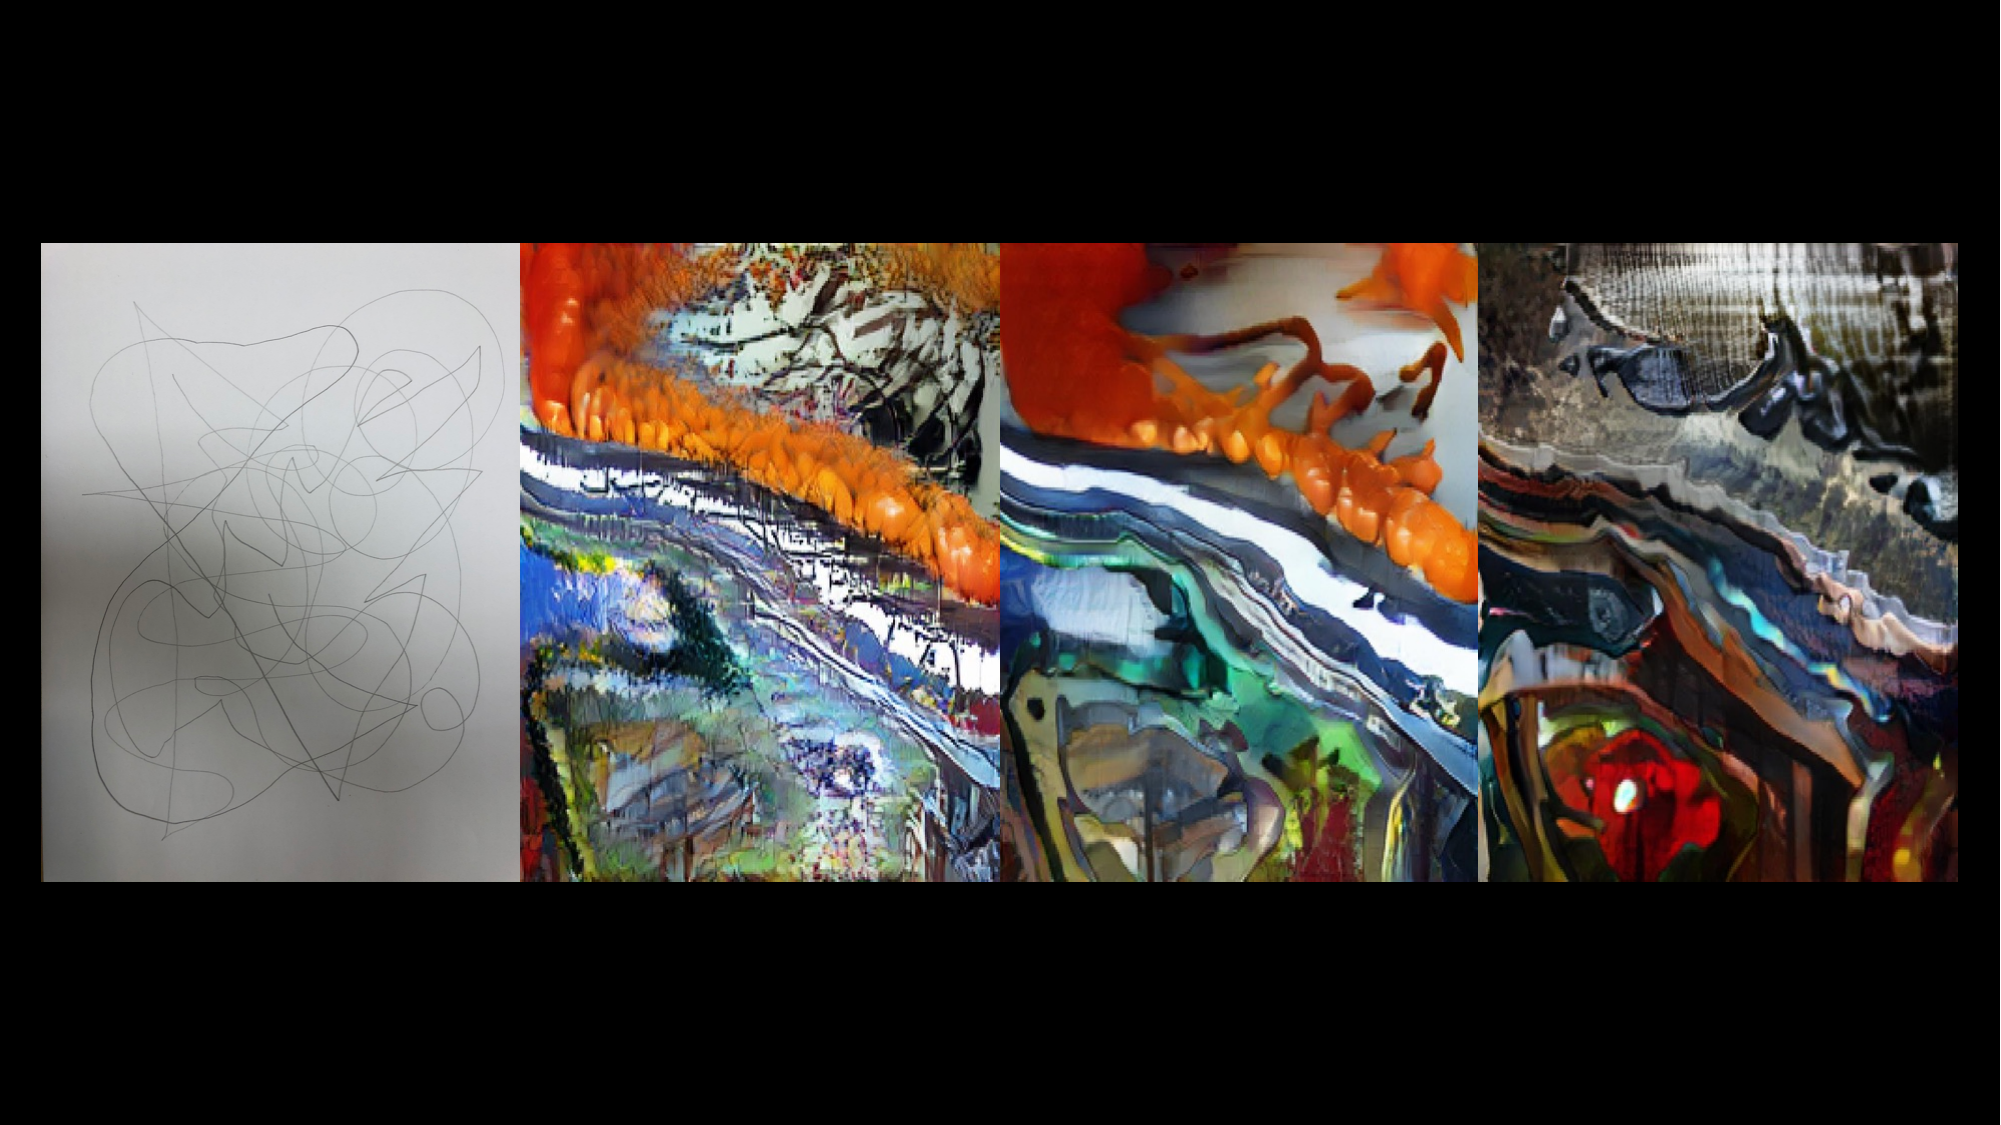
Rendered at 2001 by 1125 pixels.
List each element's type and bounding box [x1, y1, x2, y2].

picture [41, 243, 1958, 882]
